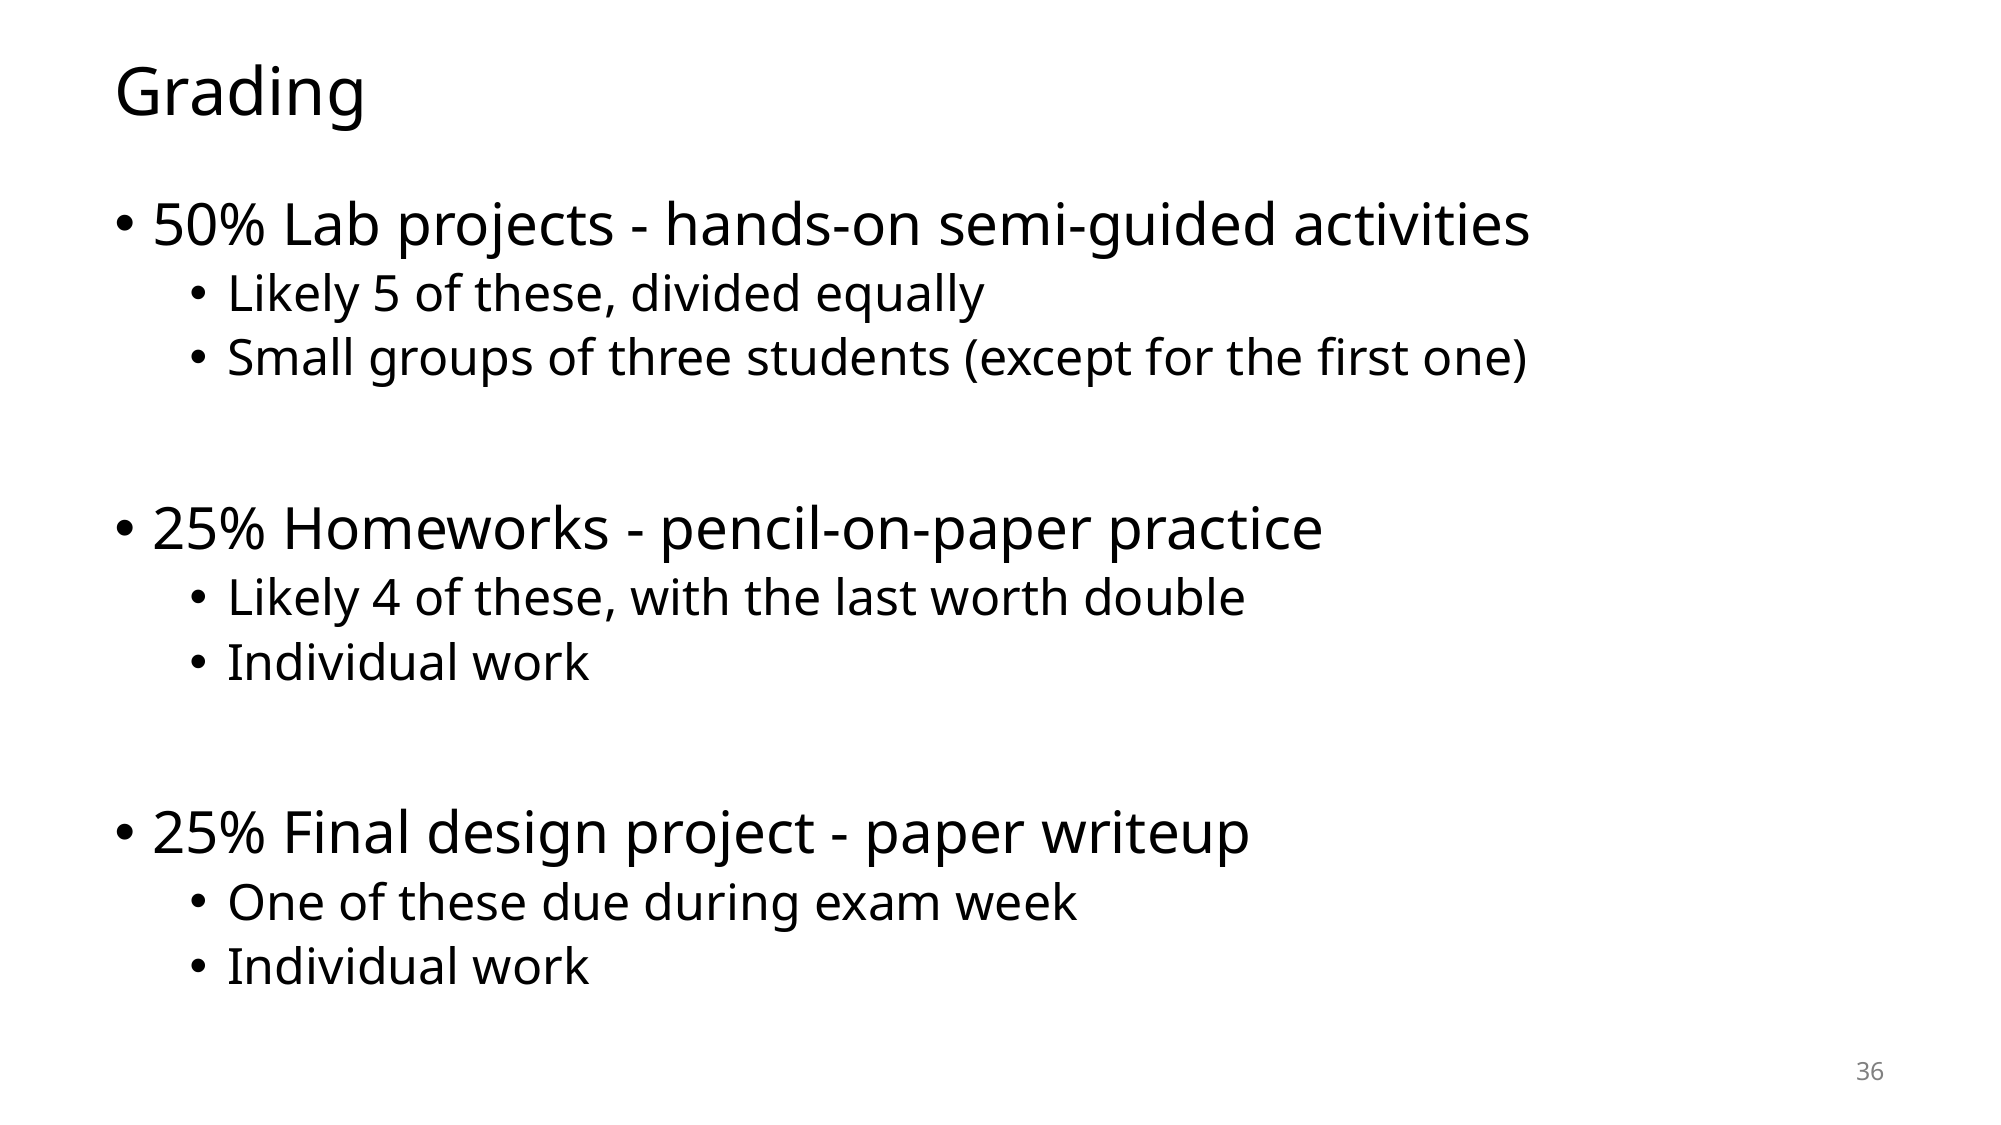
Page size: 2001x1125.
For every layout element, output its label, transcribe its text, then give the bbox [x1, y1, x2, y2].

list 50% Lab projects - hands-on semi-guided activities Likely 5 of these, divided equally Small groups of three students (except for the first one) 25% Homeworks - pencil-on-paper practice Likely 4 of these, with the last worth double Individual work 25% Final design project - paper writeup One of these due during exam week Individual work [99, 187, 1900, 1013]
title Grading [99, 37, 1900, 150]
slide_number 36 [1749, 1042, 1900, 1103]
